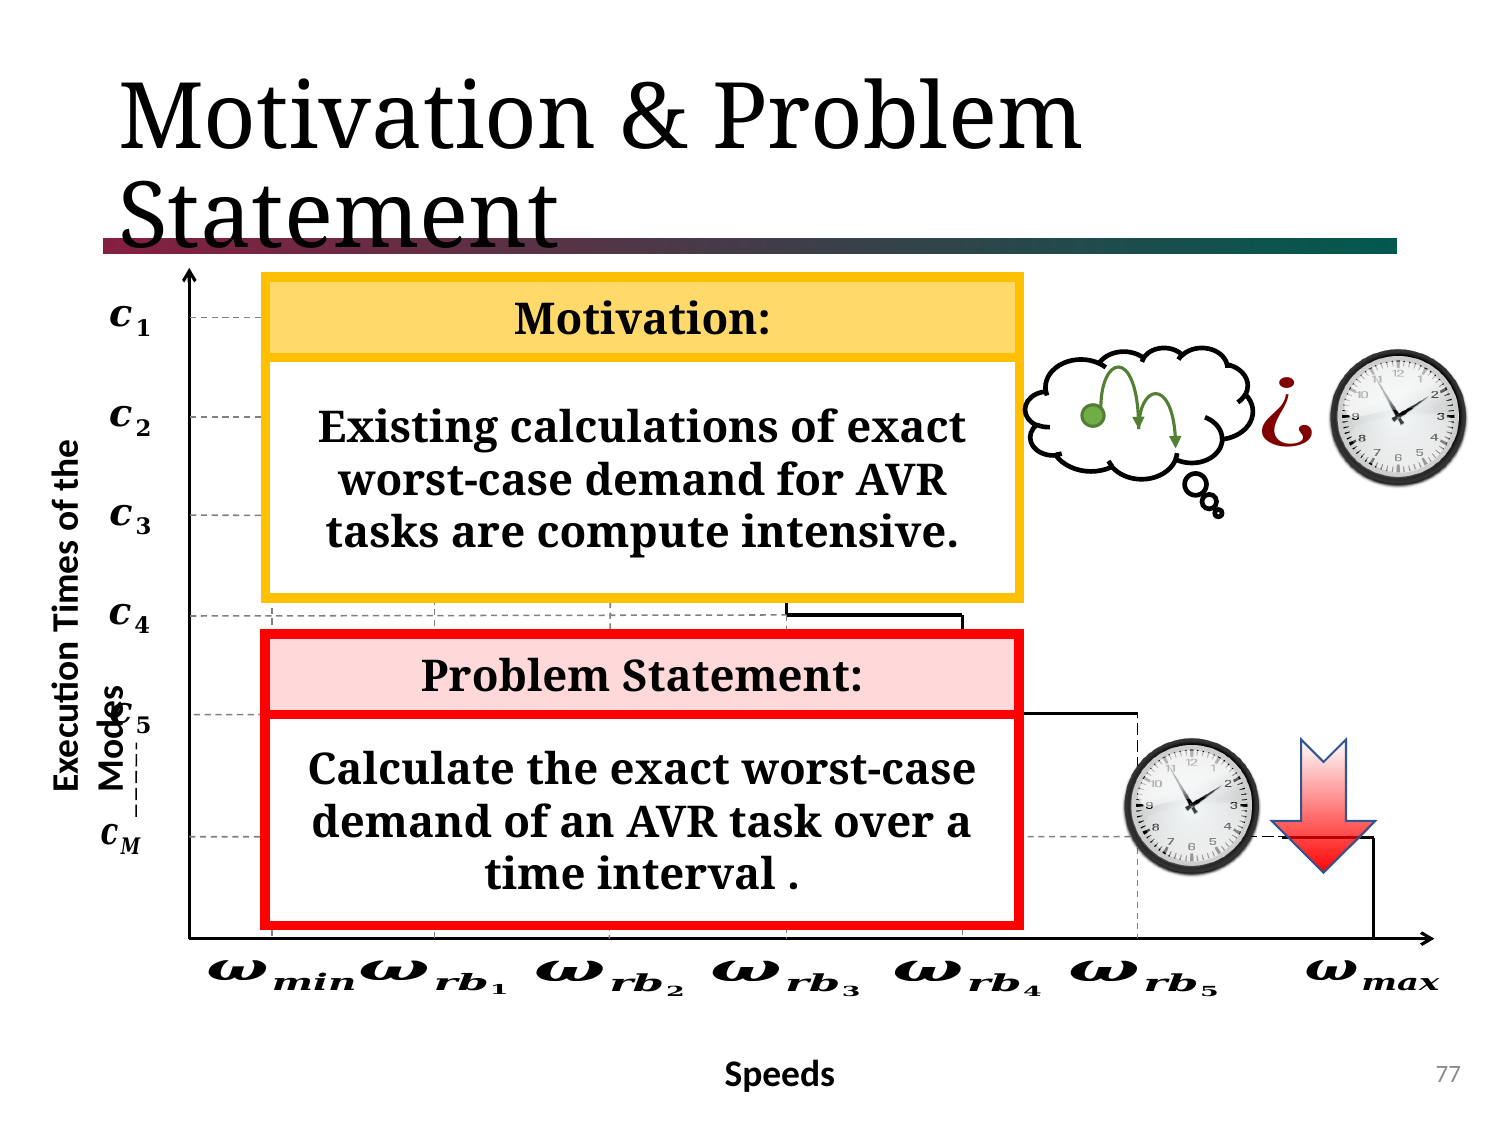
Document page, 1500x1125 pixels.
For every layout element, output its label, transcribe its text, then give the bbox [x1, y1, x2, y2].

picture [1327, 348, 1469, 489]
text_box [1269, 736, 1378, 837]
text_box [1081, 404, 1187, 470]
text_box [1023, 346, 1254, 473]
title Motivation & Problem Statement [103, 59, 1397, 278]
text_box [265, 276, 1020, 599]
text_box Execution Times of the Modes [33, 317, 109, 808]
picture [1121, 736, 1262, 878]
text_box [1183, 472, 1224, 518]
text_box [1113, 470, 1170, 481]
text_box [1287, 838, 1357, 875]
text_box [264, 633, 1020, 926]
text_box Speeds [709, 1041, 932, 1102]
slide_number 77 [1396, 1042, 1500, 1103]
